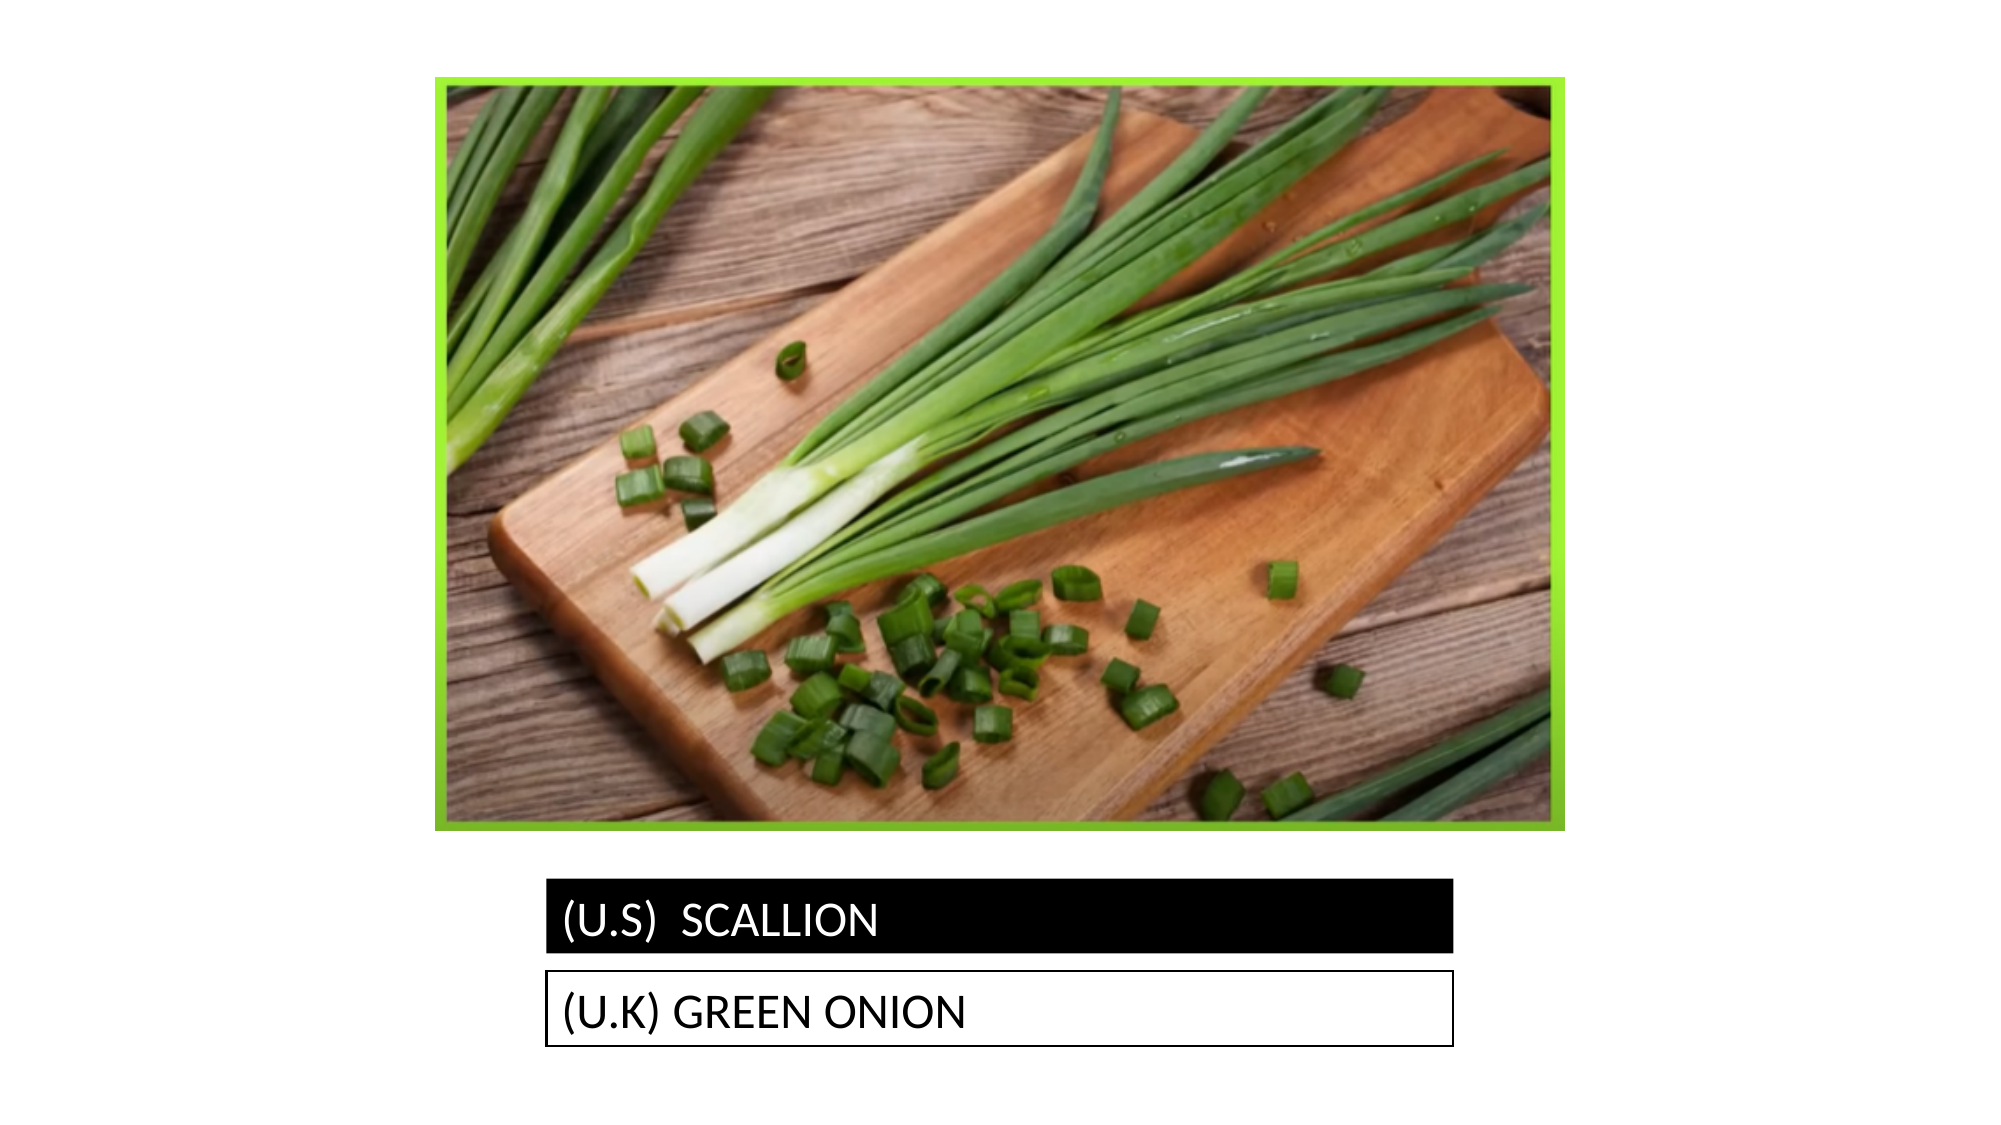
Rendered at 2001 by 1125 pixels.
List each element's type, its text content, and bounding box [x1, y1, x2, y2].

text_box (U.K) GREEN ONION [545, 970, 1454, 1047]
text_box (U.S) SCALLION [546, 878, 1454, 954]
picture [435, 77, 1565, 831]
